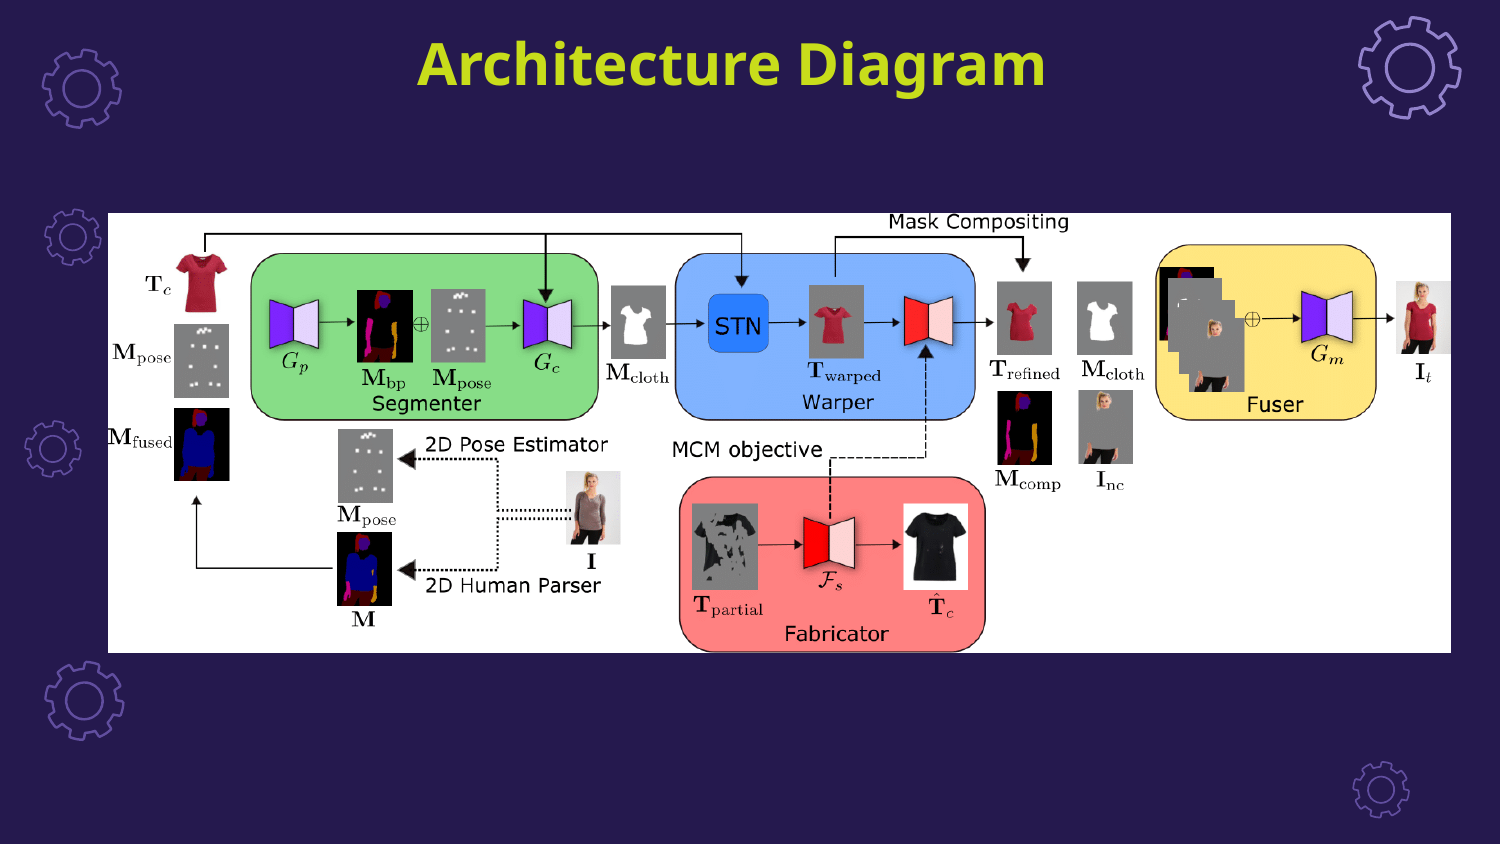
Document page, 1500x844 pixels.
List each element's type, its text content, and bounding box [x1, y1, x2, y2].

text_box [24, 420, 82, 478]
picture [108, 213, 1451, 653]
text_box [44, 208, 102, 266]
text_box [1358, 16, 1462, 120]
text_box [1352, 760, 1410, 819]
text_box [41, 48, 122, 129]
text_box [44, 660, 125, 742]
title Architecture Diagram [362, 0, 1118, 113]
